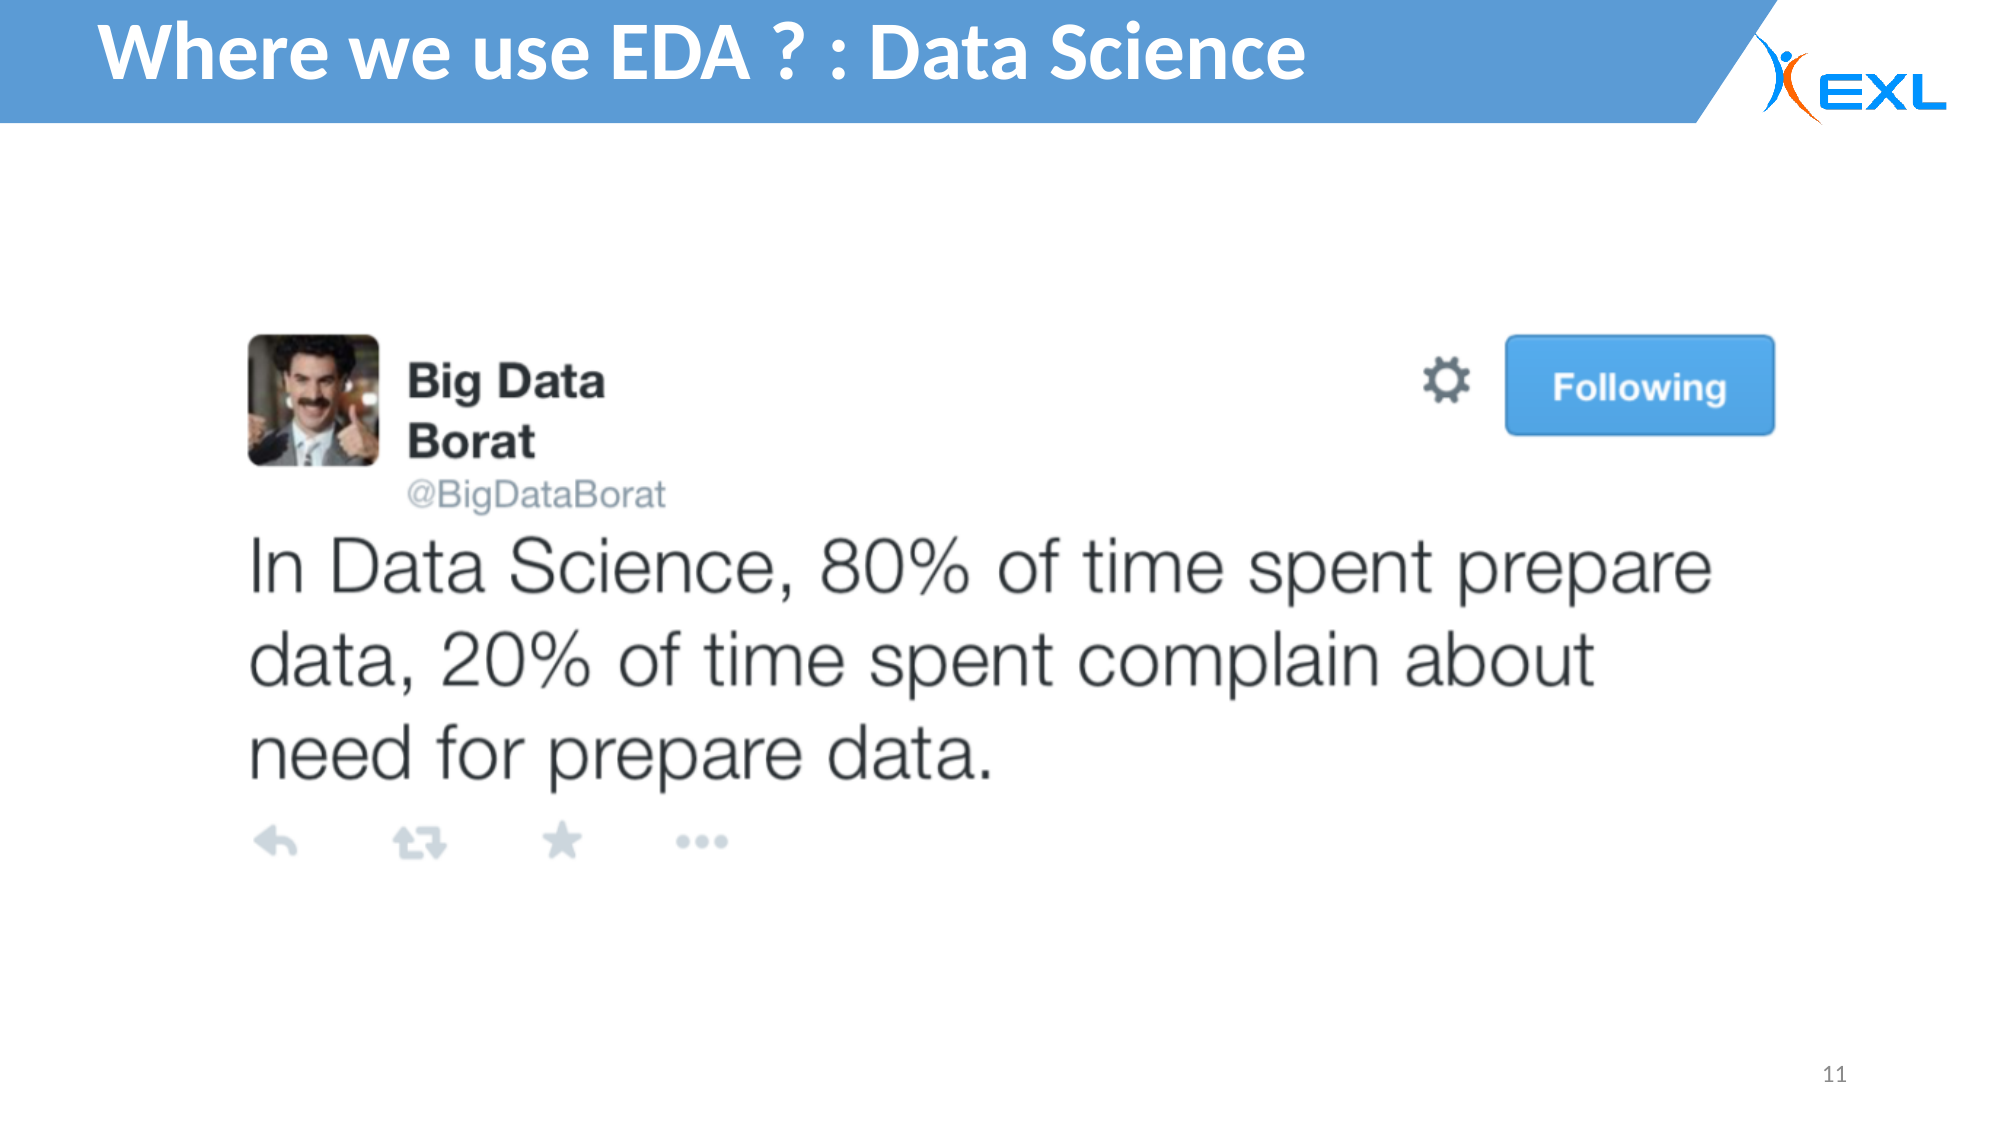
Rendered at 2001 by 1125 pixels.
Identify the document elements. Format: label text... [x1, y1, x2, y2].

title Where we use EDA ? : Data Science [82, 0, 1808, 110]
slide_number 11 [1412, 1042, 1863, 1103]
picture [220, 310, 1808, 879]
picture [1746, 27, 1947, 125]
